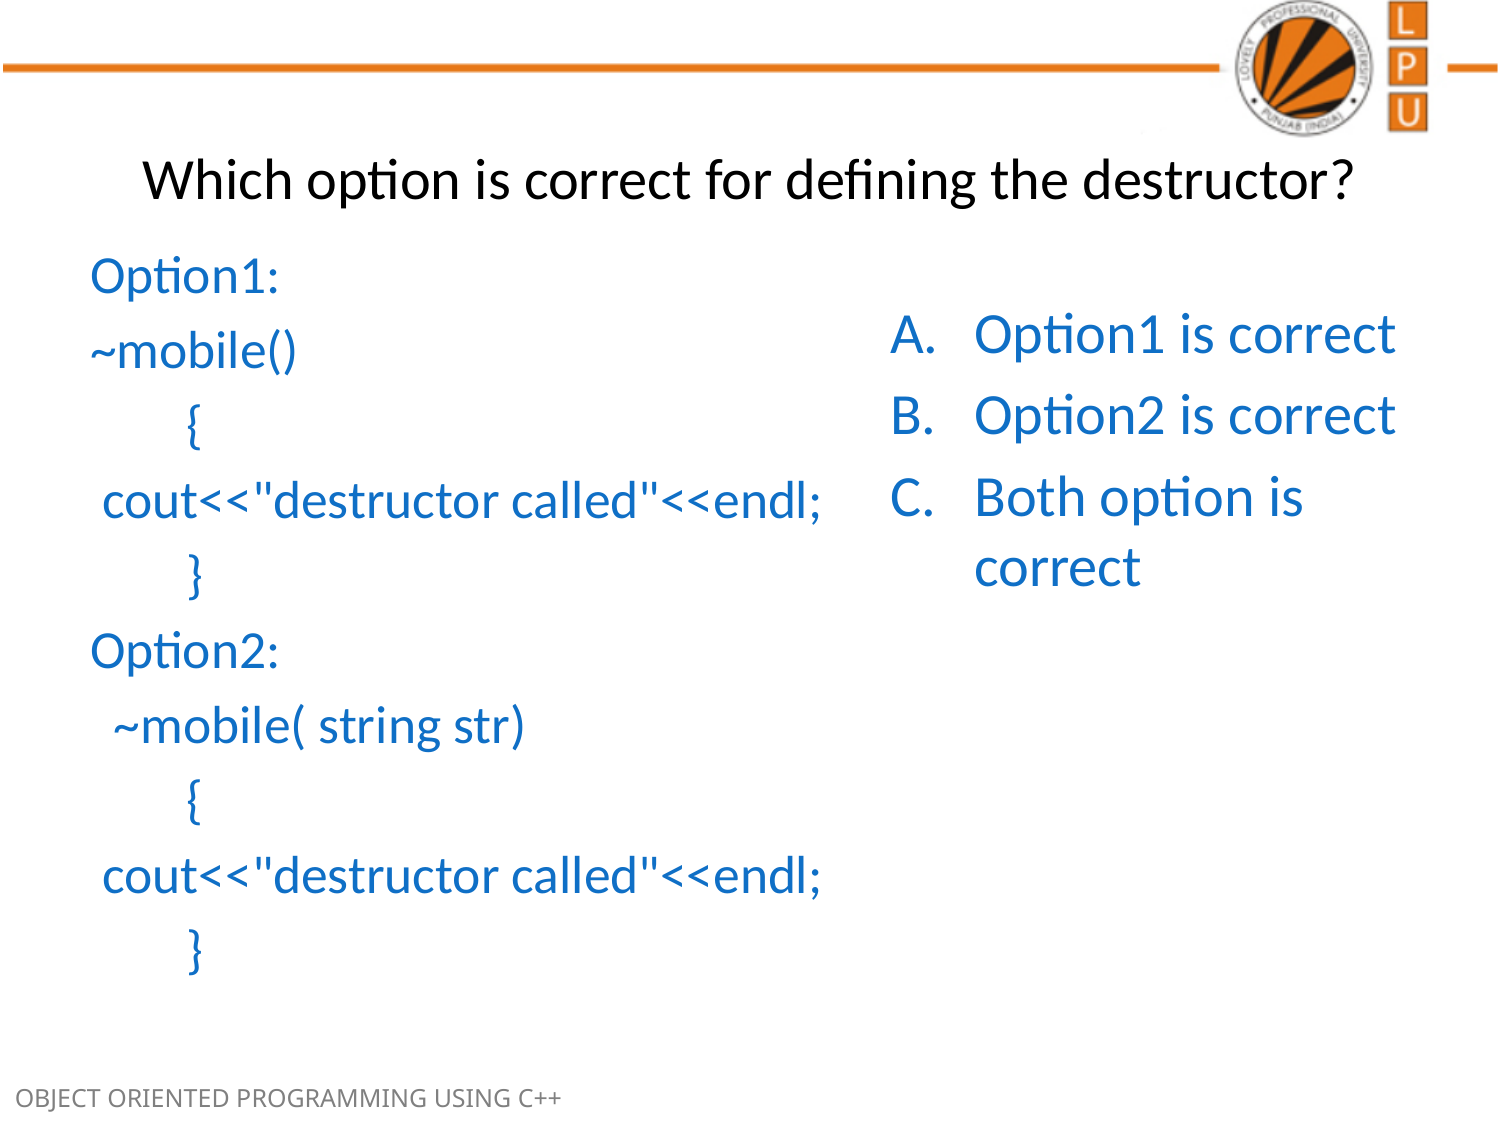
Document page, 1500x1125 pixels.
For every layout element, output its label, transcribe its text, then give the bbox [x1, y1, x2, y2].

text_box Option1 is correct Option2 is correct Both option is correct [875, 287, 1425, 1030]
list Option1: ~mobile() { cout<<"destructor called"<<endl; } Option2: ~mobile( string str) { cout<<"destructor called"<<endl; } [75, 232, 850, 1063]
title Which option is correct for defining the destructor? [75, 120, 1425, 233]
picture [3, 0, 1500, 155]
